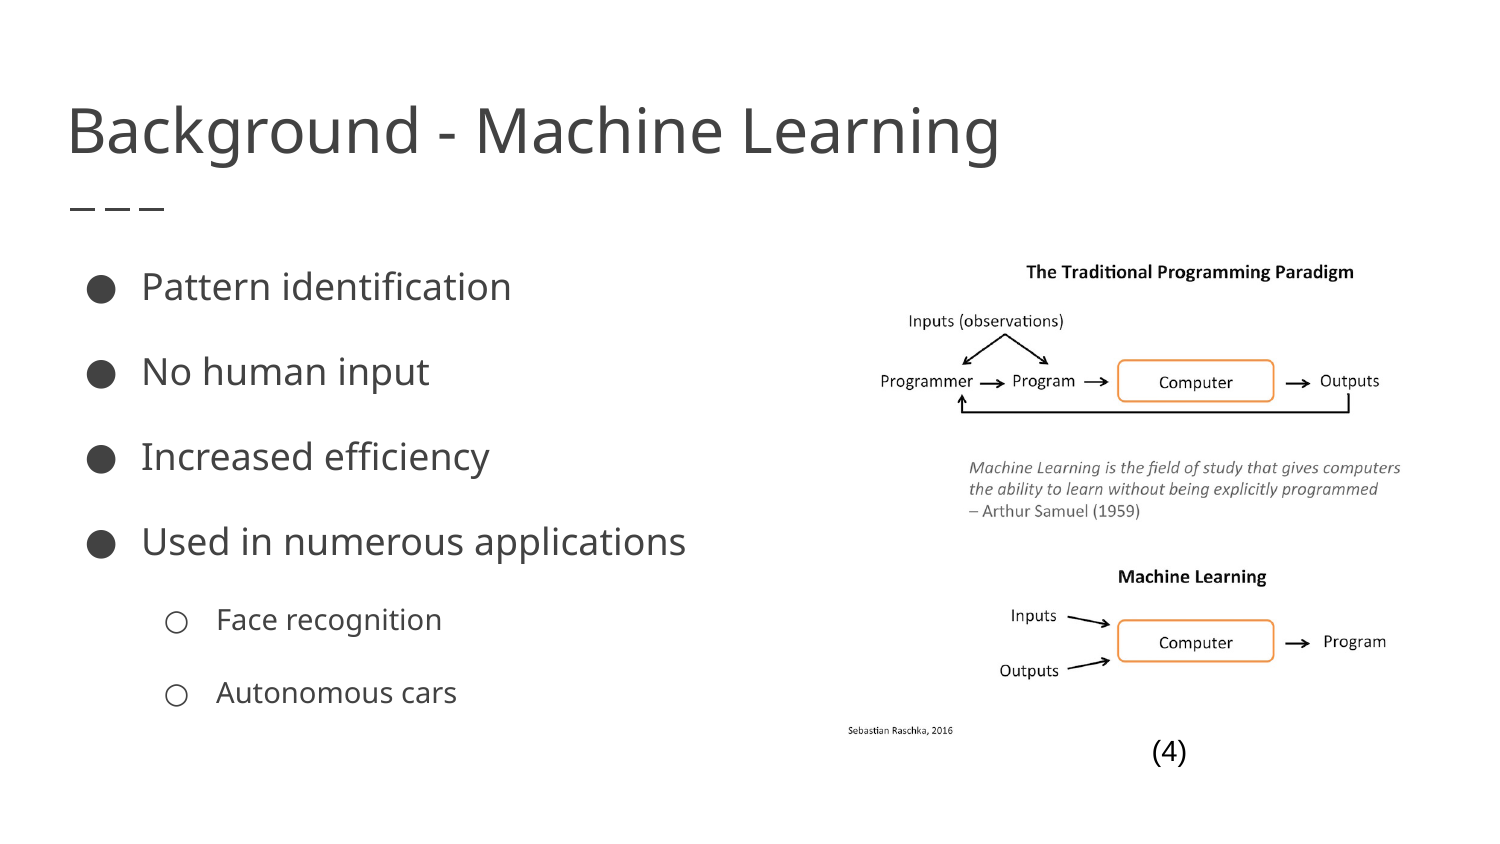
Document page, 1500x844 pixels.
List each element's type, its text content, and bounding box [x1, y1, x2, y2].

list Pattern identification No human input Increased efficiency Used in numerous applications Face recognition Autonomous cars [51, 240, 1449, 750]
picture [828, 251, 1420, 739]
text_box (4) [1116, 747, 1223, 786]
title Background - Machine Learning [51, 61, 1449, 182]
